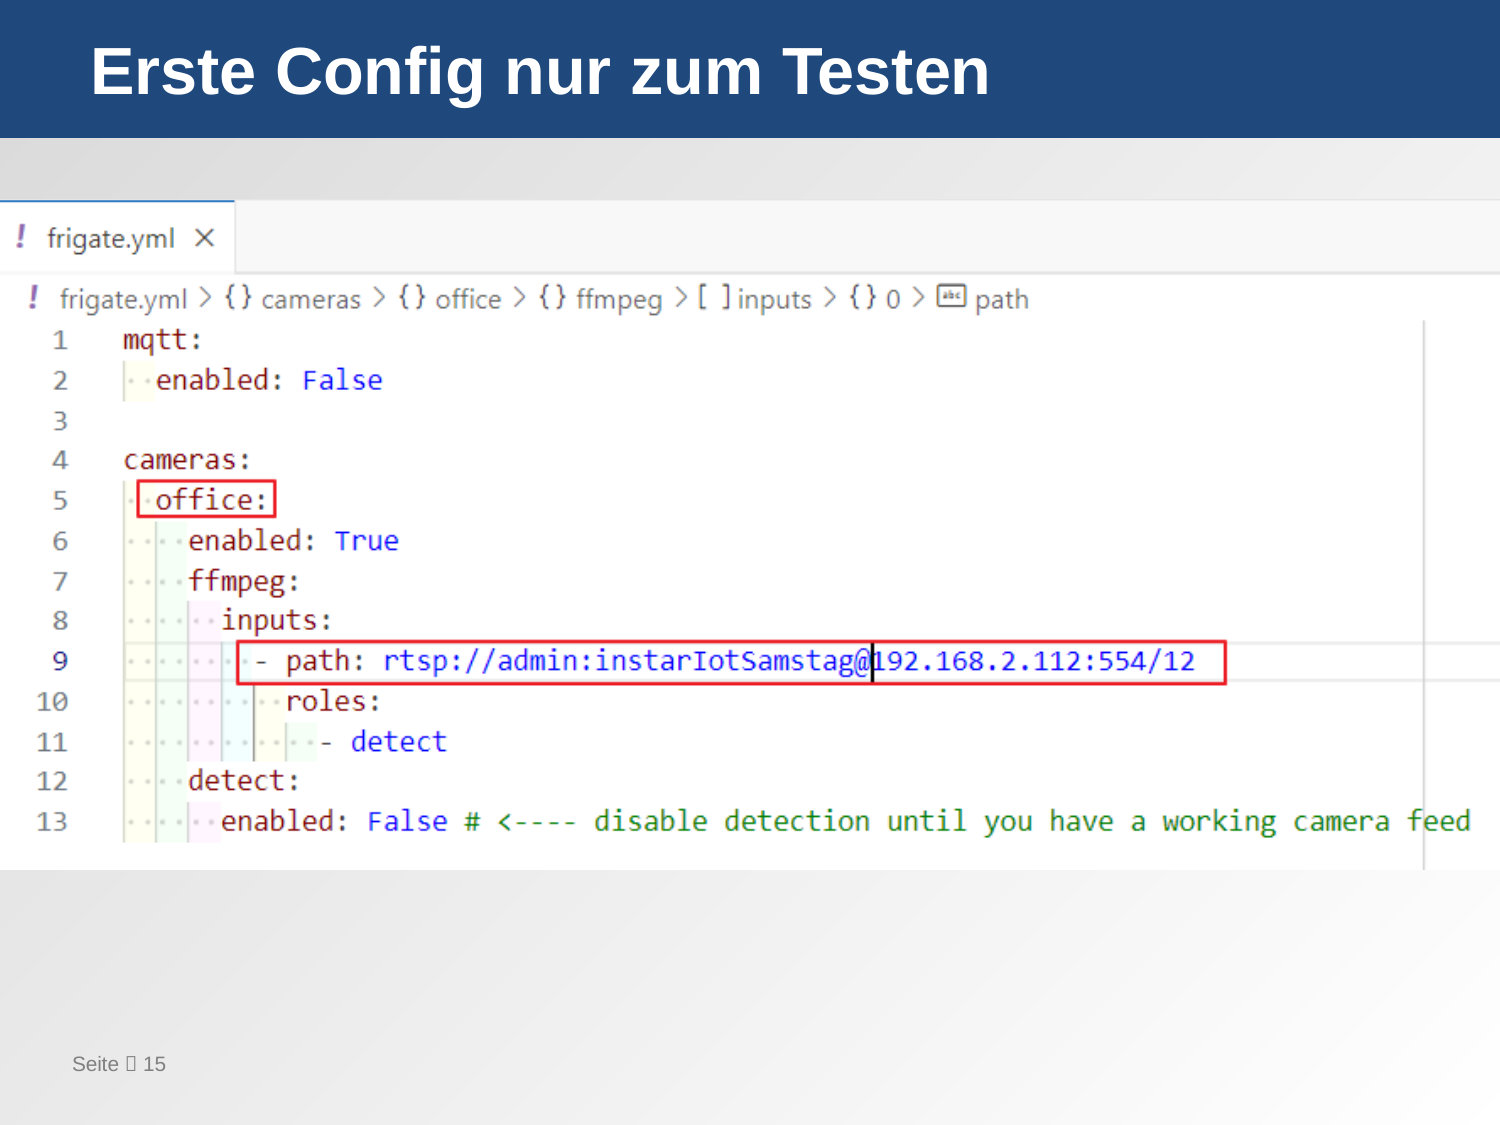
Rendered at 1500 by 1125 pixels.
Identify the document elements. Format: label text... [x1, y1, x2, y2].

title Erste Config nur zum Testen [75, 20, 1425, 198]
picture [0, 199, 1500, 870]
